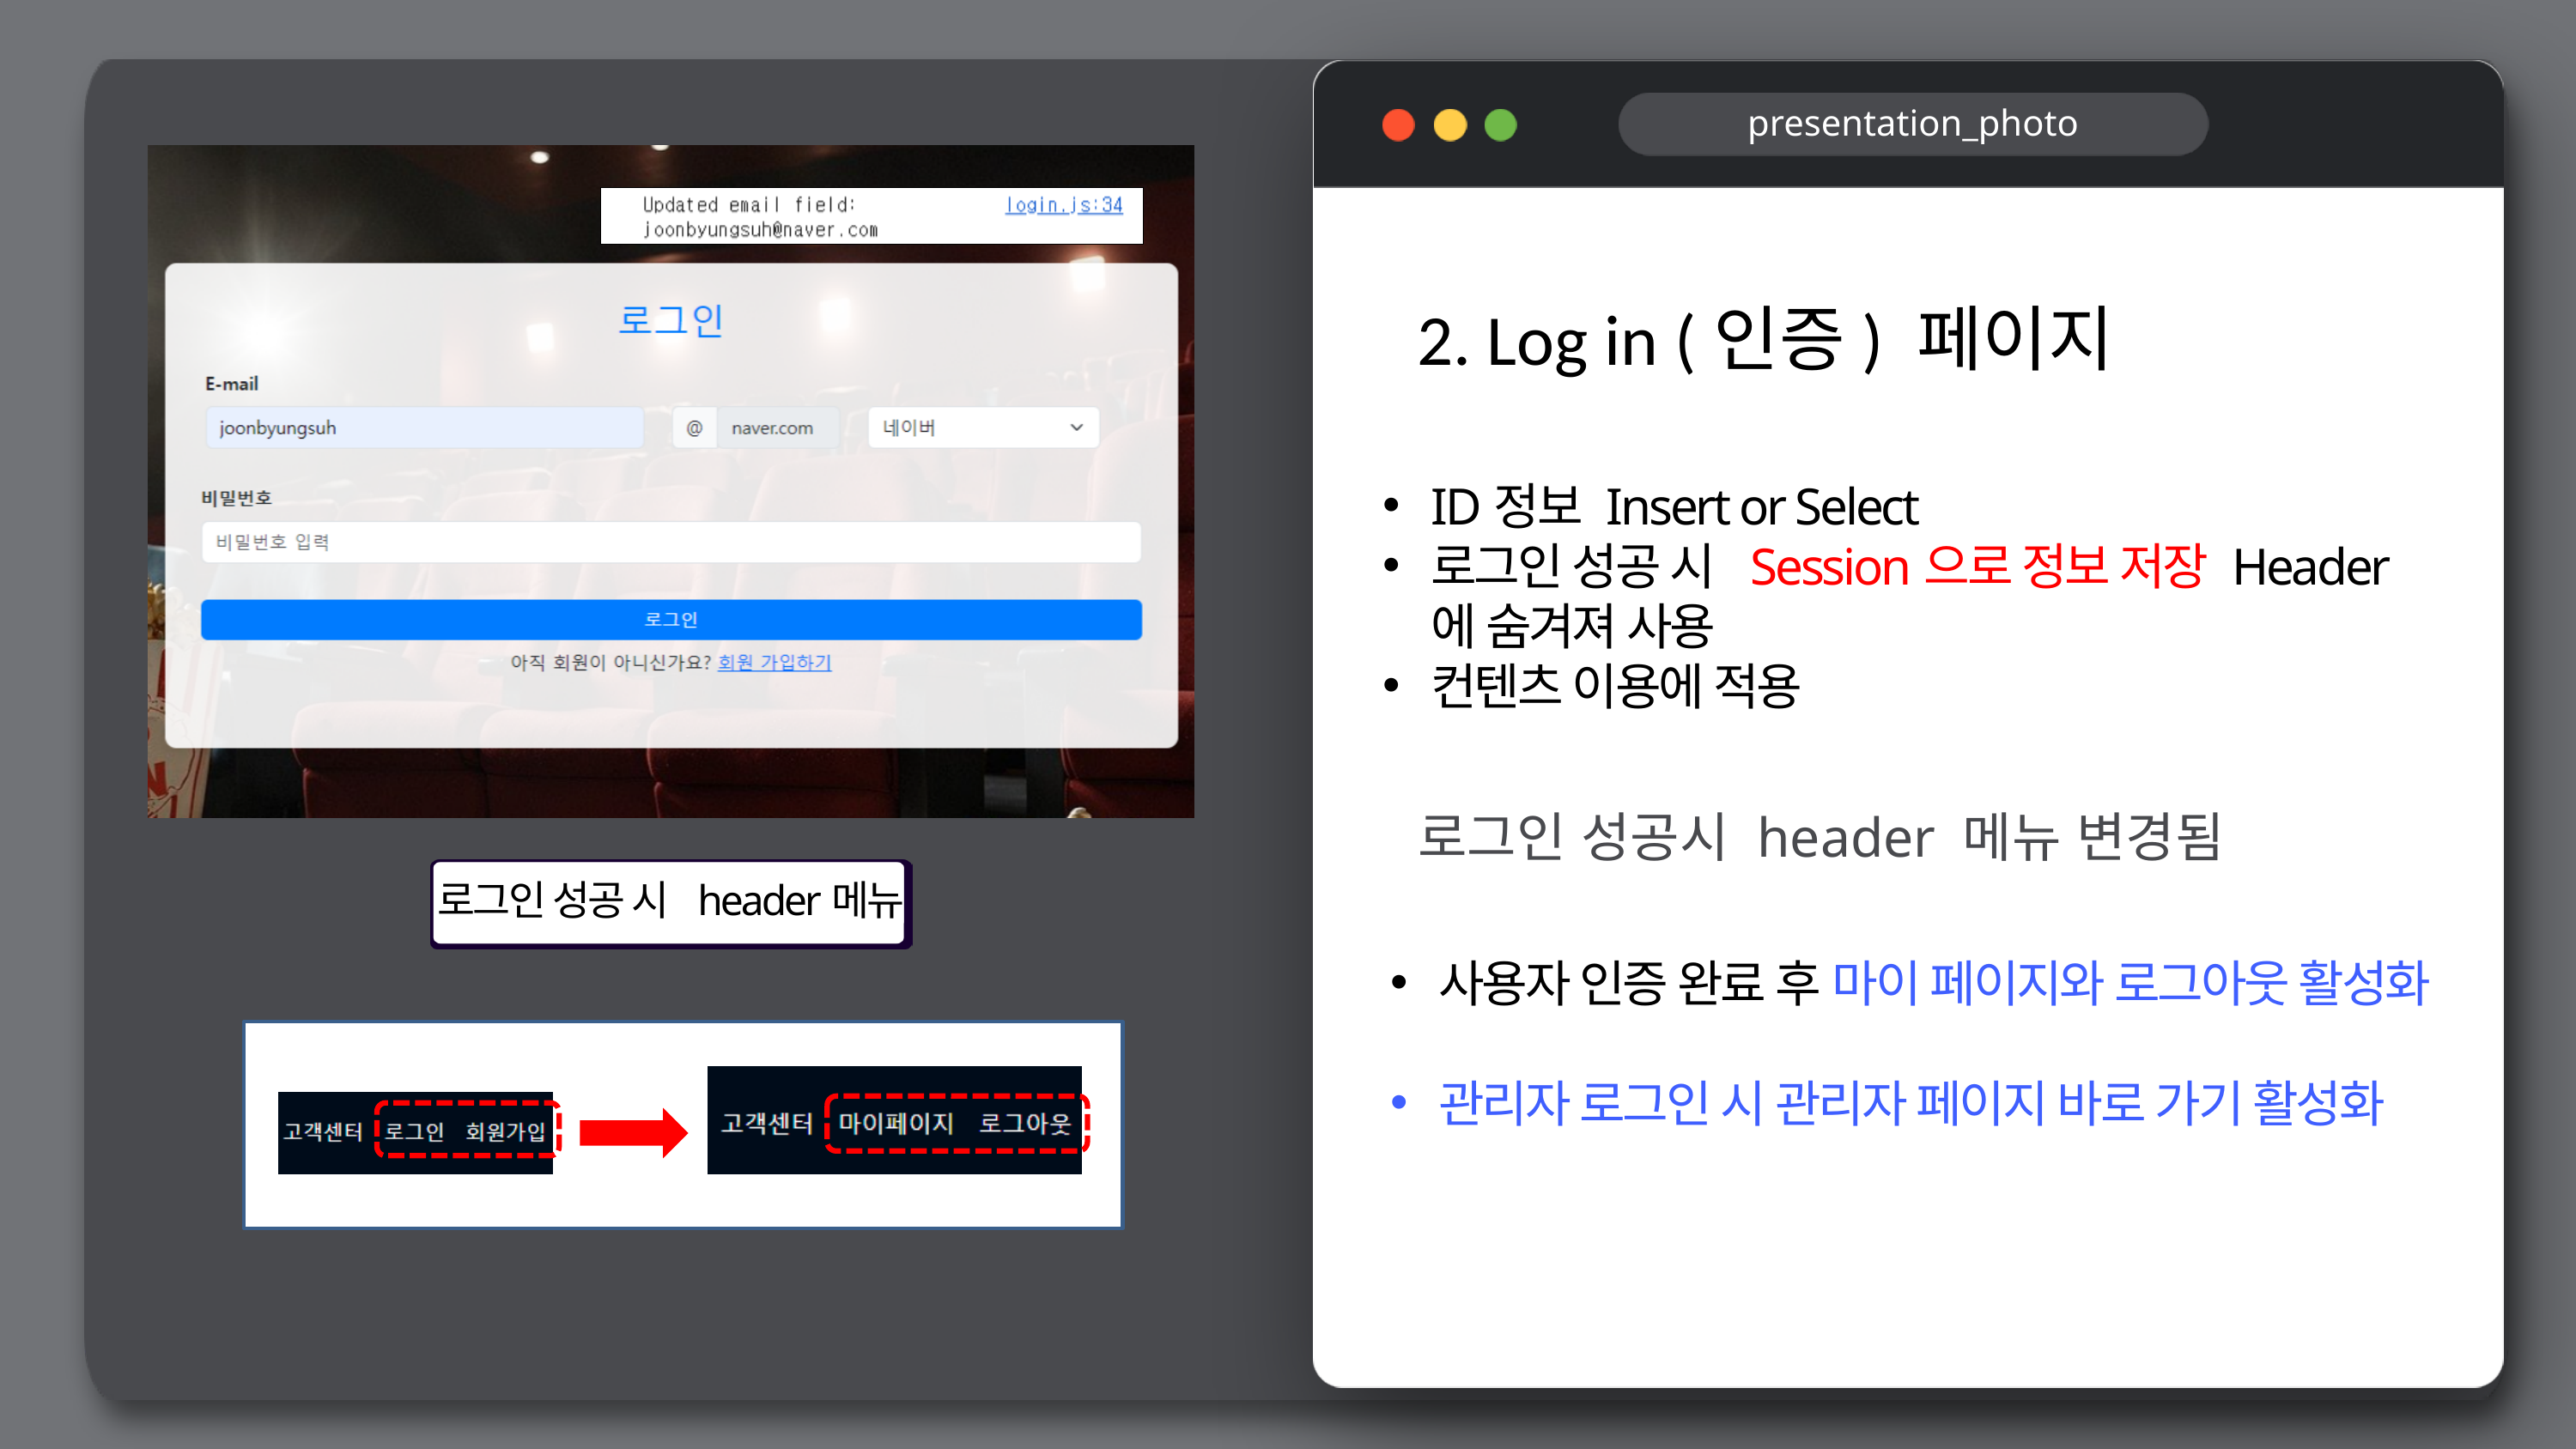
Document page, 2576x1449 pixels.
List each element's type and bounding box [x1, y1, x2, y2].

picture [84, 59, 2509, 1400]
text_box [243, 1021, 1123, 1229]
text_box [416, 859, 927, 950]
